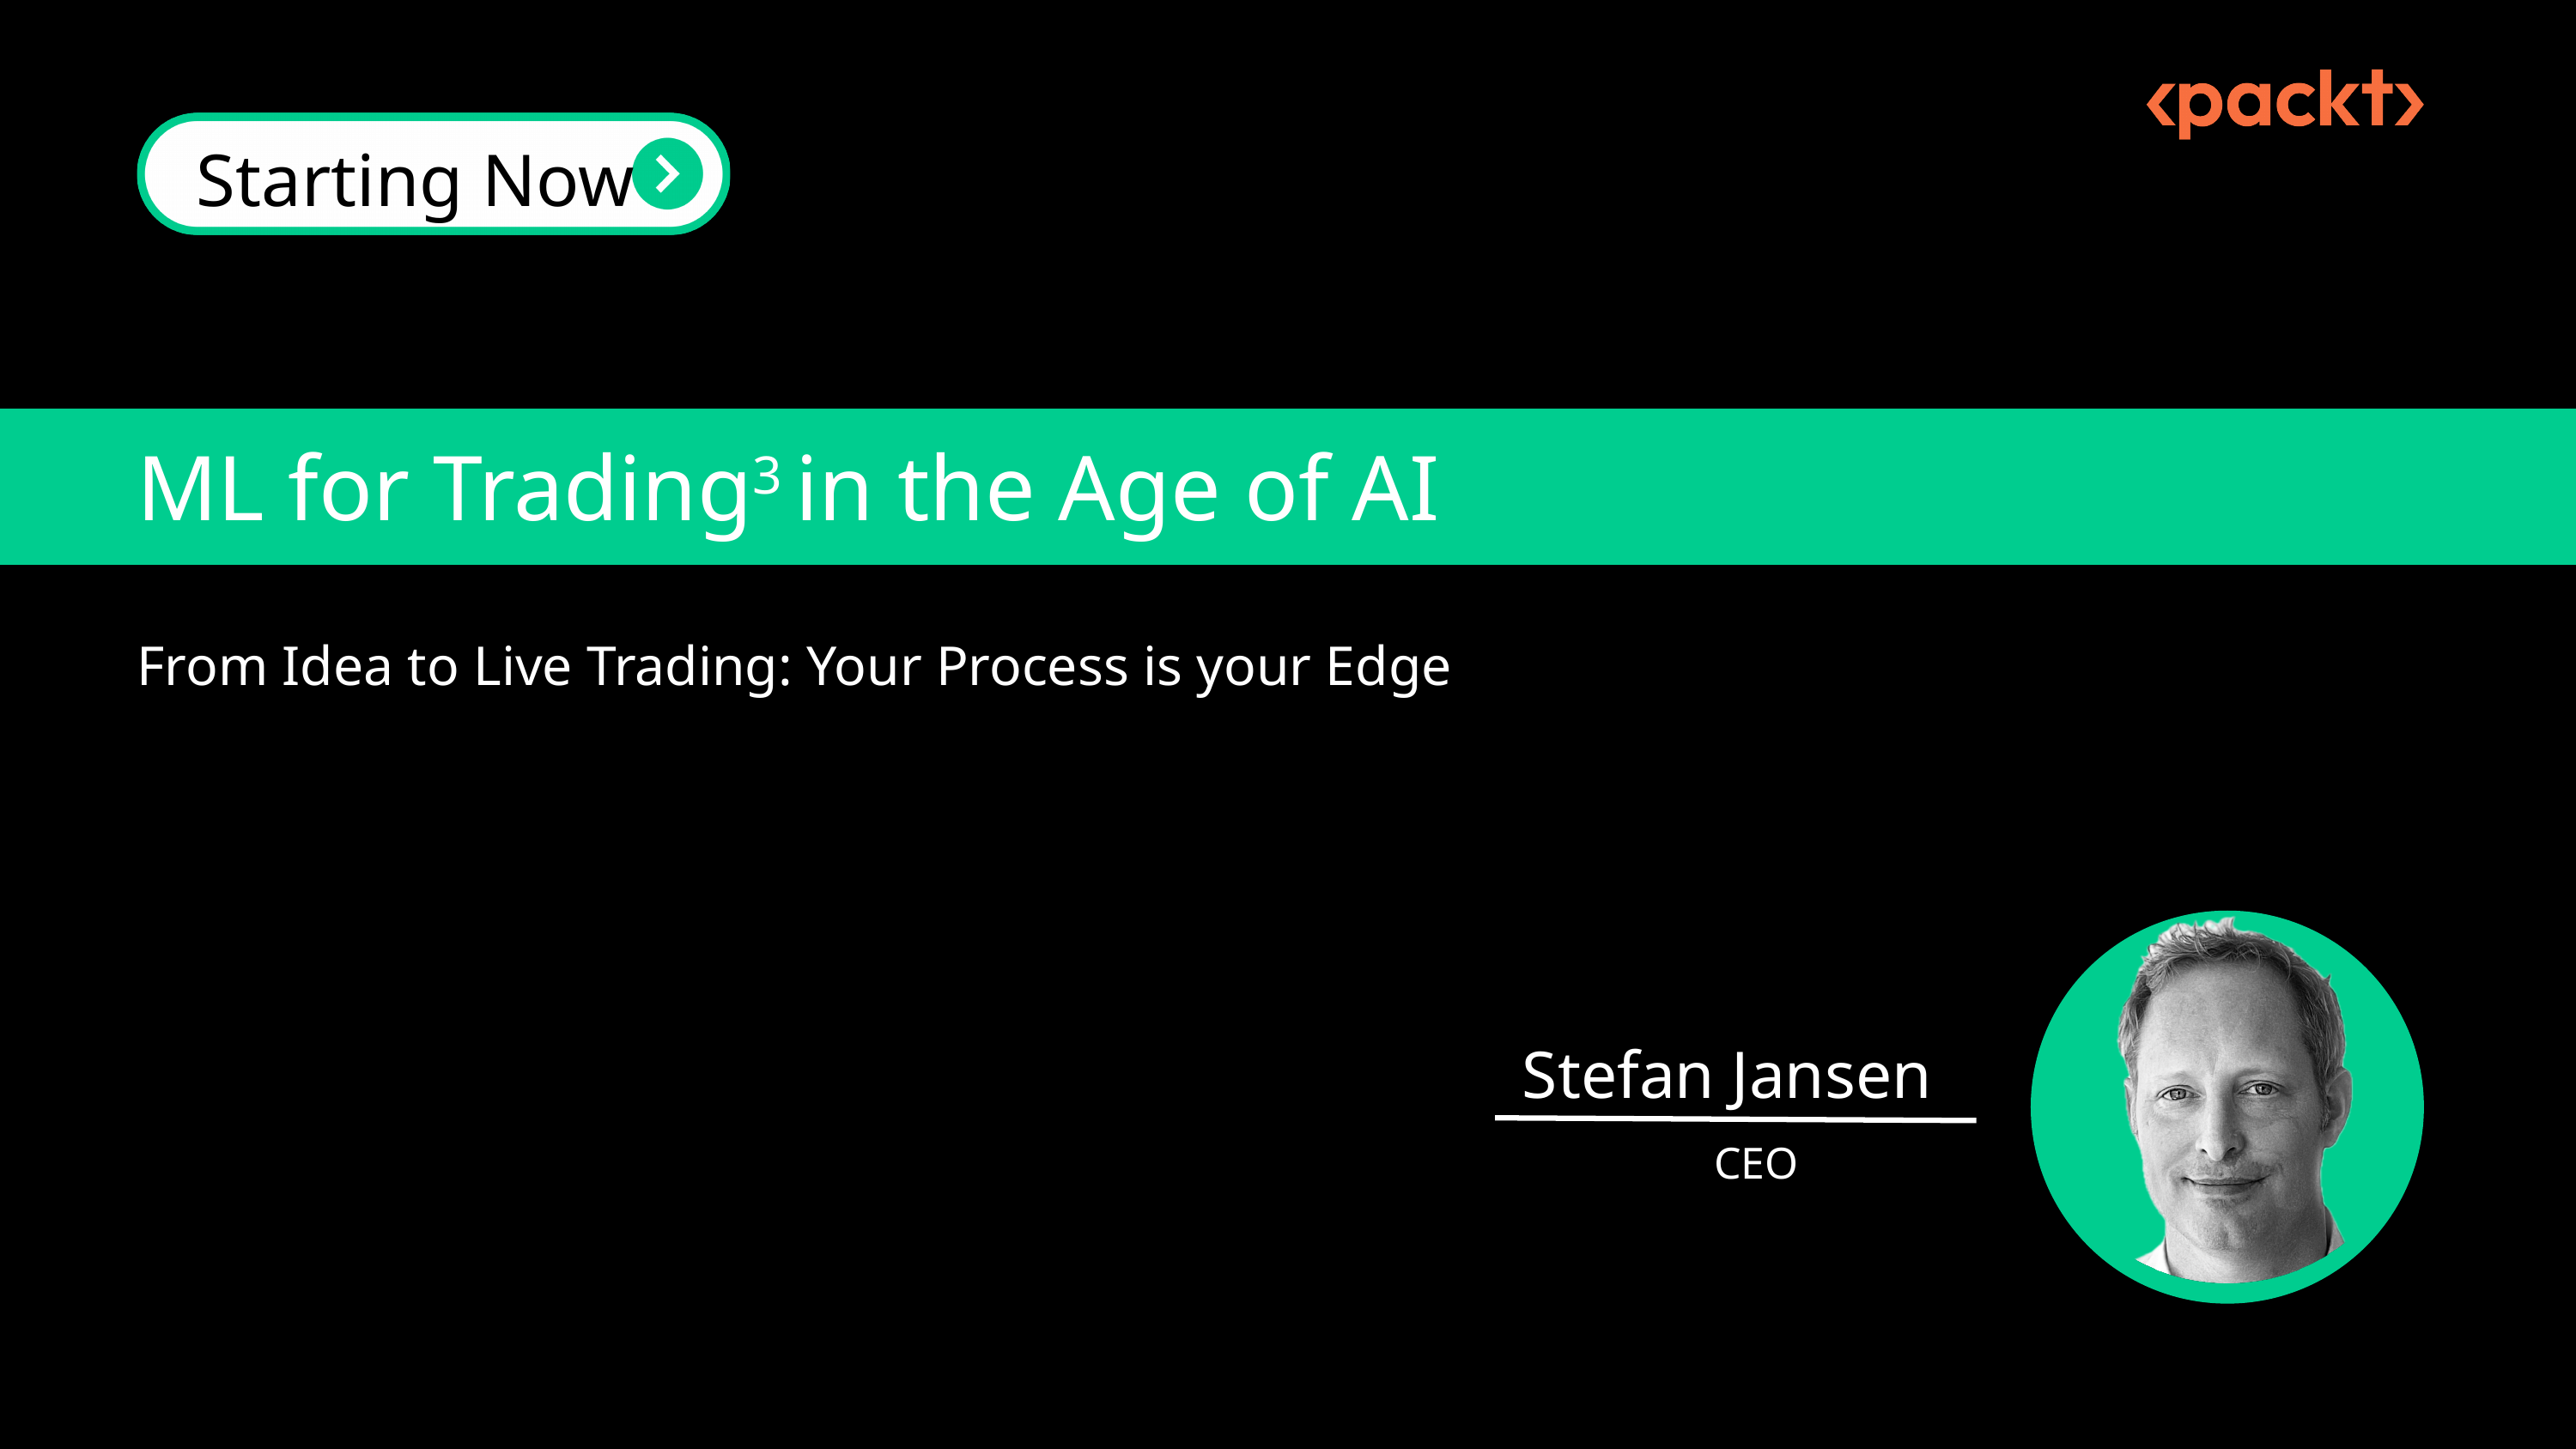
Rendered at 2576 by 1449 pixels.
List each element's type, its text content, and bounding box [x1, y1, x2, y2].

text_box CEO [1510, 1127, 2002, 1188]
text_box [2144, 44, 2432, 145]
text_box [2030, 910, 2425, 1304]
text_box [0, 408, 2576, 566]
text_box Stefan Jansen [1482, 1021, 1972, 1112]
text_box Starting Now [196, 120, 671, 221]
text_box [137, 112, 731, 235]
text_box From Idea to Live Trading: Your Process is your Edge [137, 621, 2407, 697]
picture [2039, 906, 2415, 1283]
